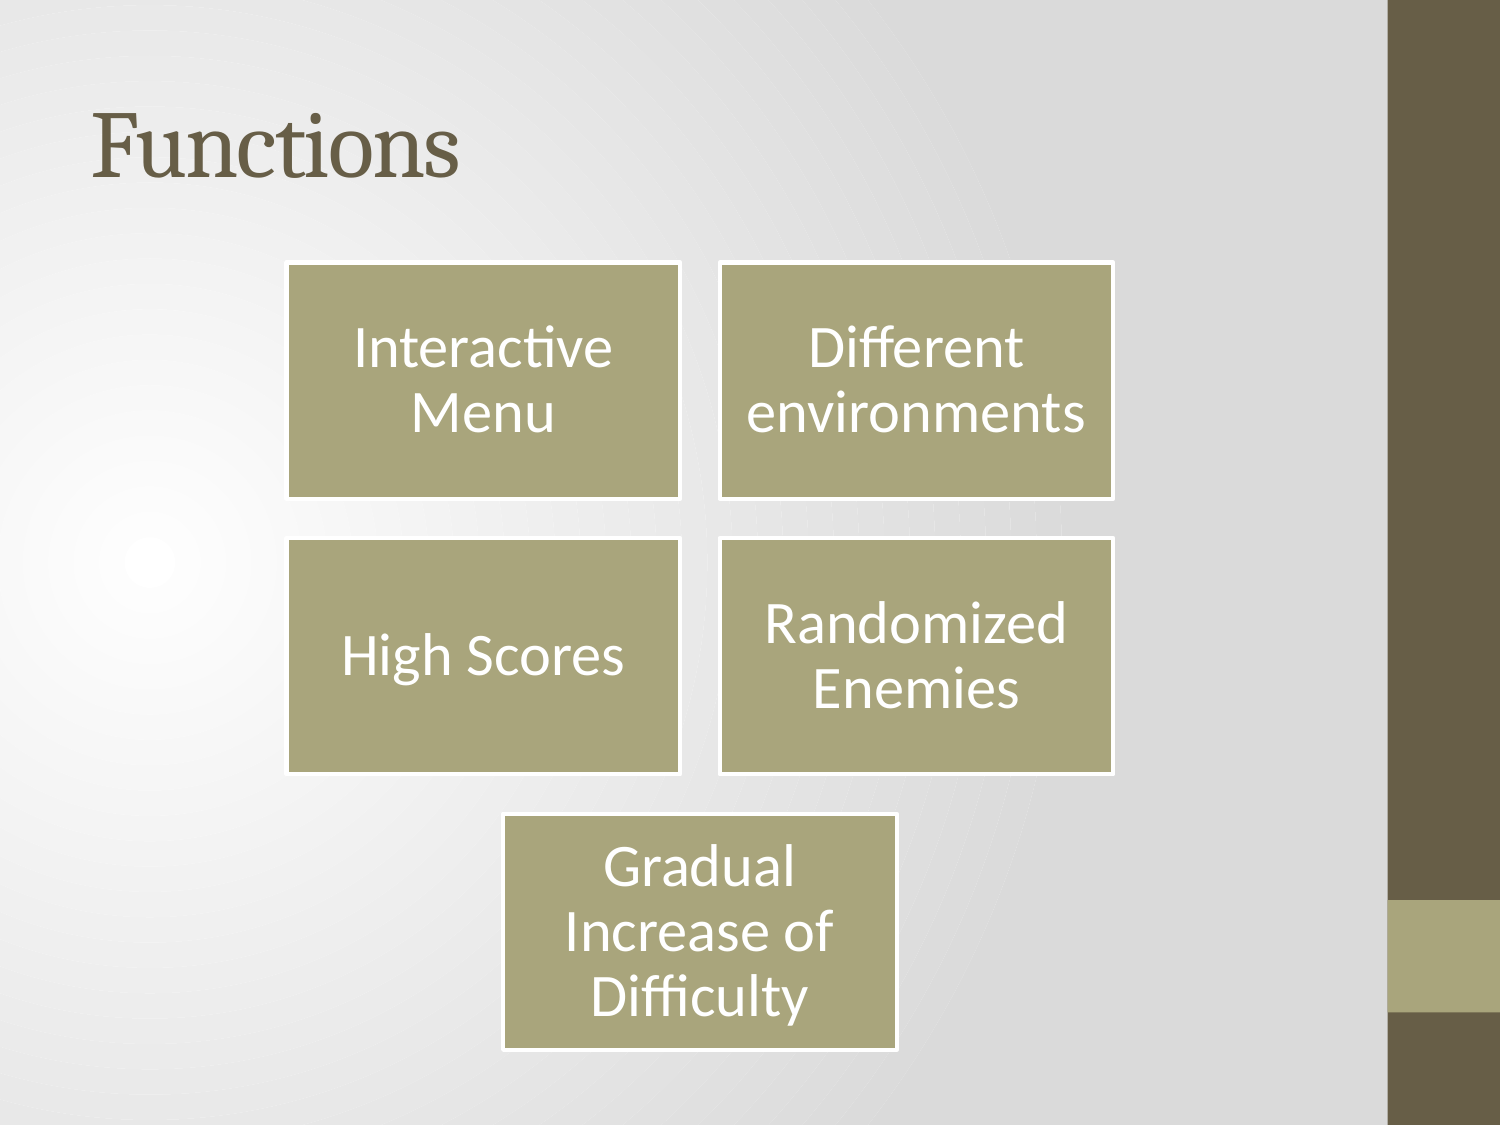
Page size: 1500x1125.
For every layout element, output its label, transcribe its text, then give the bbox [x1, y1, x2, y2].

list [74, 261, 1326, 1051]
title Functions [75, 45, 1325, 233]
